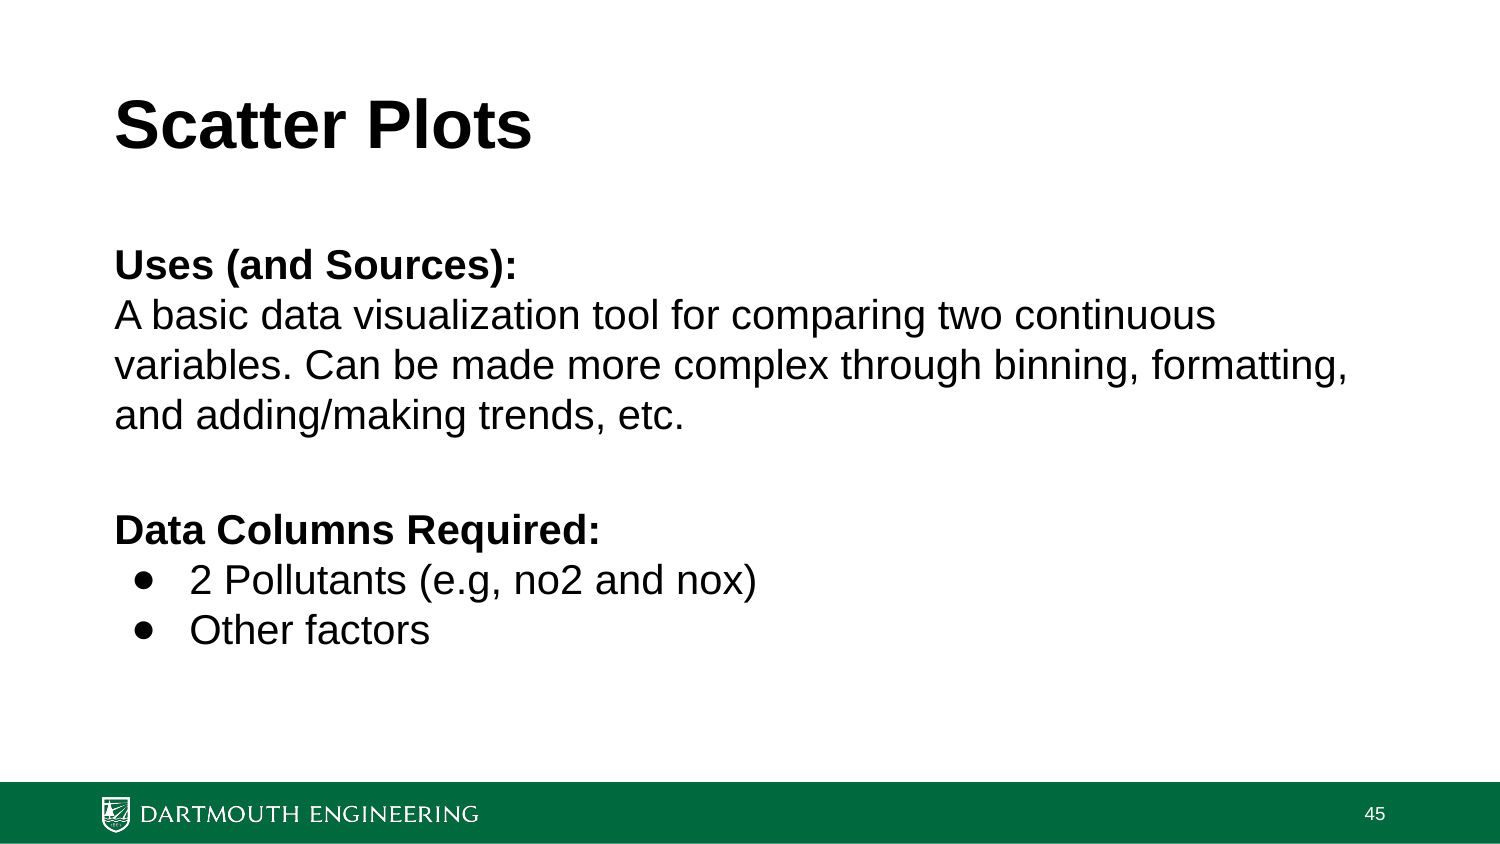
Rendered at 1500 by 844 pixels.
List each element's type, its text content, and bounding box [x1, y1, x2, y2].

slide_number ‹#› [1335, 790, 1397, 836]
picture [102, 797, 479, 833]
title Scatter Plots [103, 44, 1397, 208]
list Uses (and Sources): A basic data visualization tool for comparing two continuous variables. Can be made more complex through binning, formatting, and adding/making trends, etc. Data Columns Required: 2 Pollutants (e.g, no2 and nox) Other factors [103, 224, 1397, 760]
